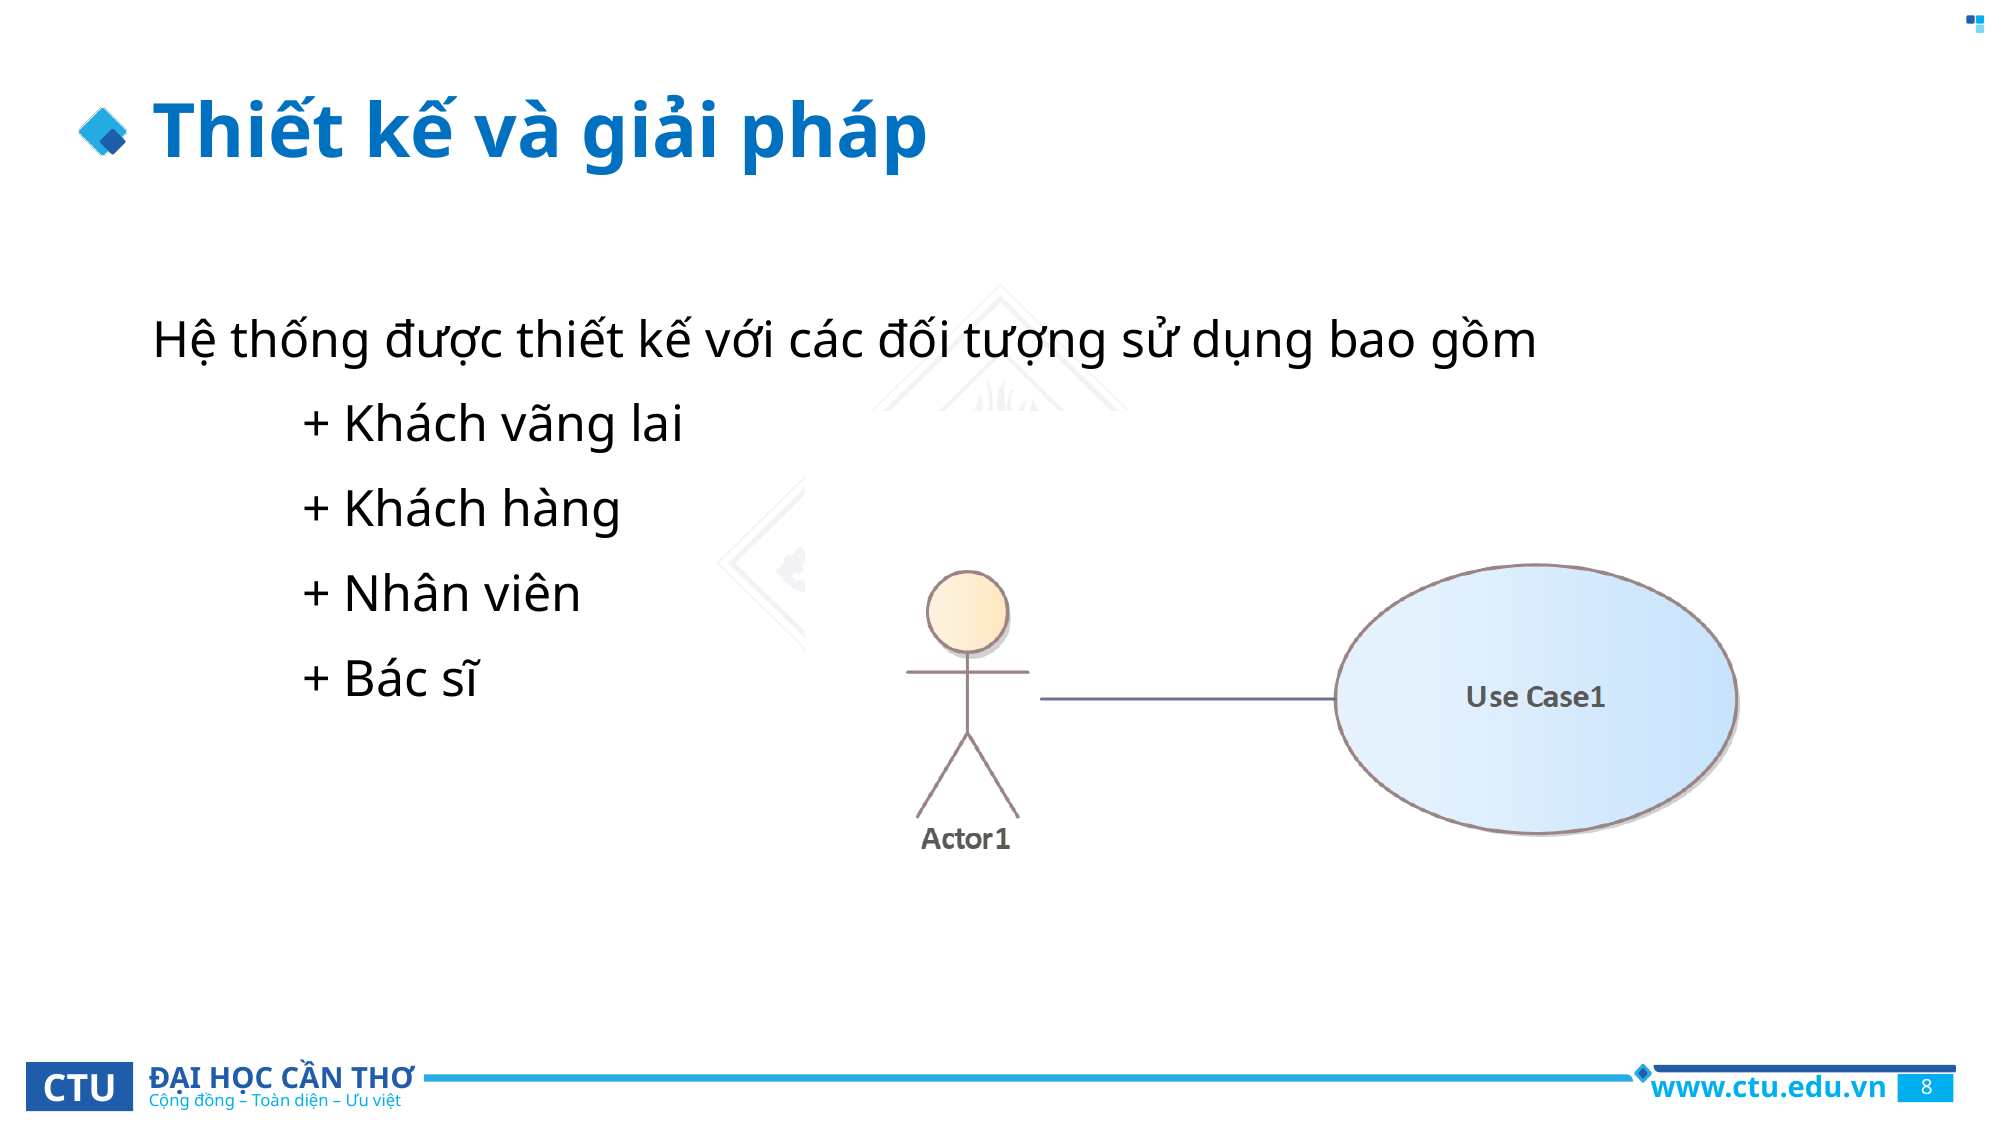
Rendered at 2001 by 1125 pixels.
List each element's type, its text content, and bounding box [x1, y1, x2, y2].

picture [78, 107, 127, 156]
title Thiết kế và giải pháp [137, 24, 1863, 243]
list Hệ thống được thiết kế với các đối tượng sử dụng bao gồm + Khách vãng lai + Khách hàng + Nhân viên + Bác sĩ [137, 299, 1863, 1014]
picture [805, 411, 1876, 1014]
